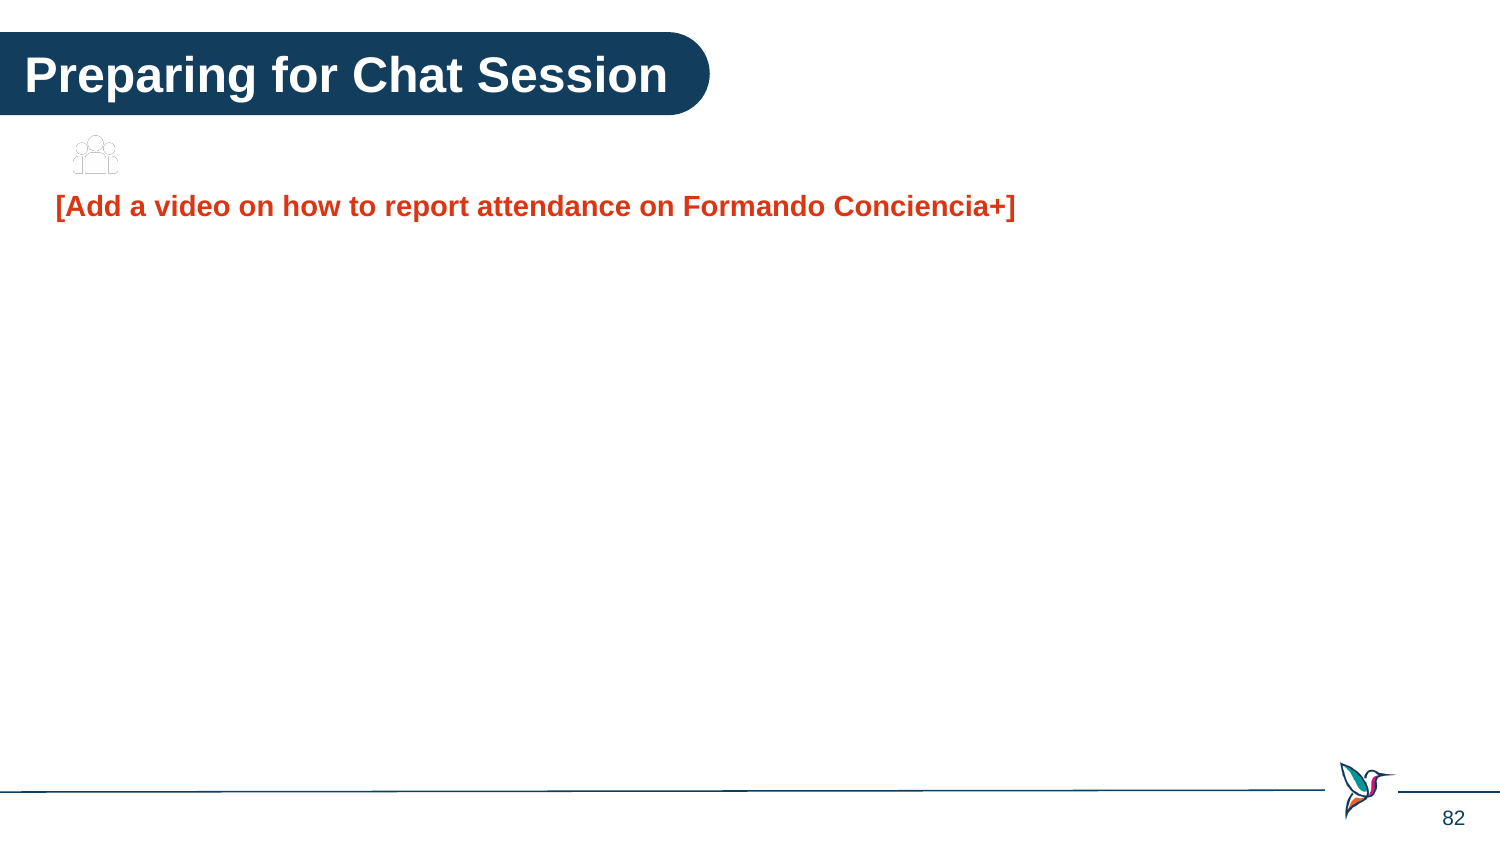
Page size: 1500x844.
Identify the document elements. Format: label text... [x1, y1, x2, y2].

picture [1338, 759, 1398, 823]
text_box [0, 32, 684, 116]
picture [73, 131, 119, 177]
text_box Preparing for Chat Session [9, 35, 986, 171]
text_box [Add a video on how to report attendance on Formando Conciencia+] [40, 162, 1368, 230]
